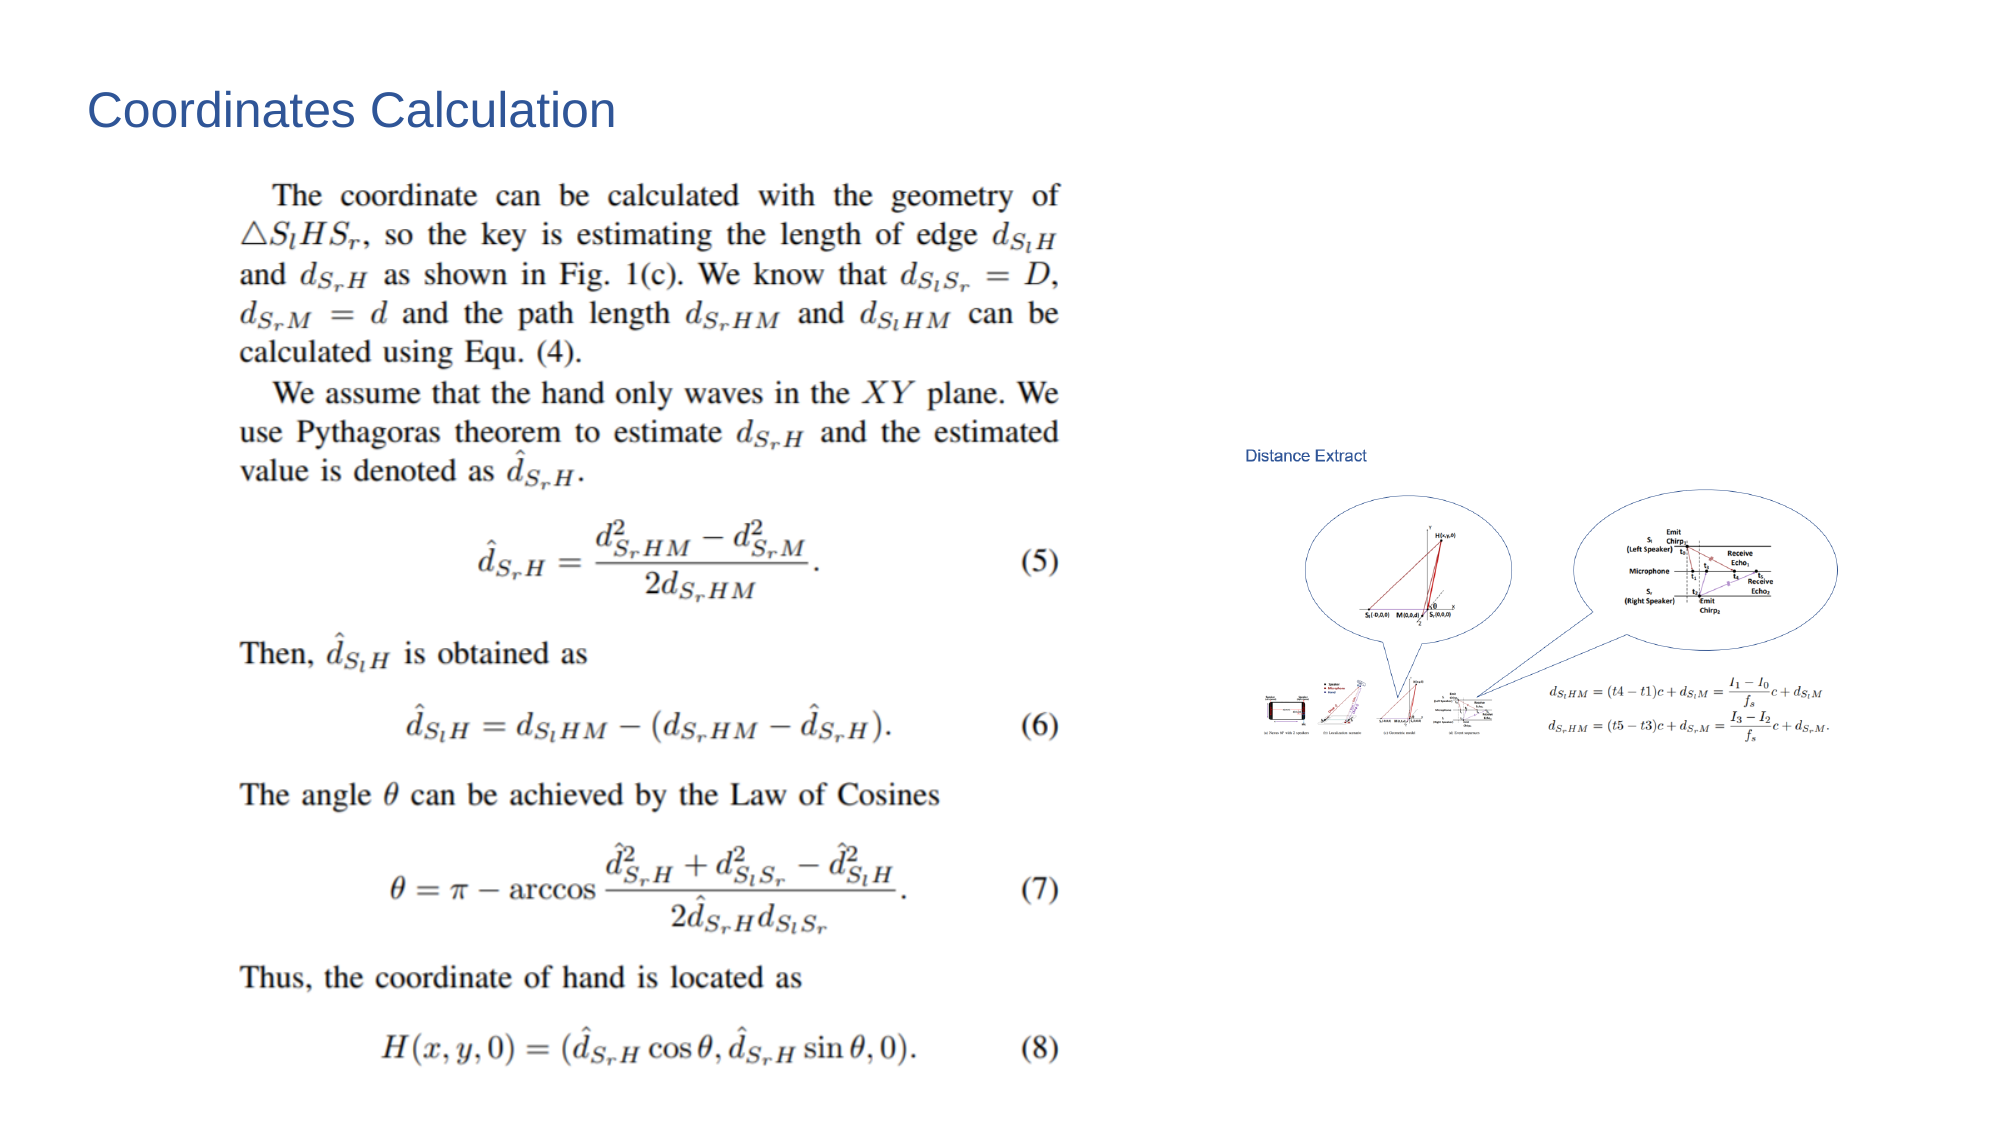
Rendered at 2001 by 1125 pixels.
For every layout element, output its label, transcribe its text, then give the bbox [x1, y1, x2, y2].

picture [1235, 442, 1853, 770]
title Coordinates Calculation [71, 49, 1249, 174]
picture [228, 173, 1093, 1091]
